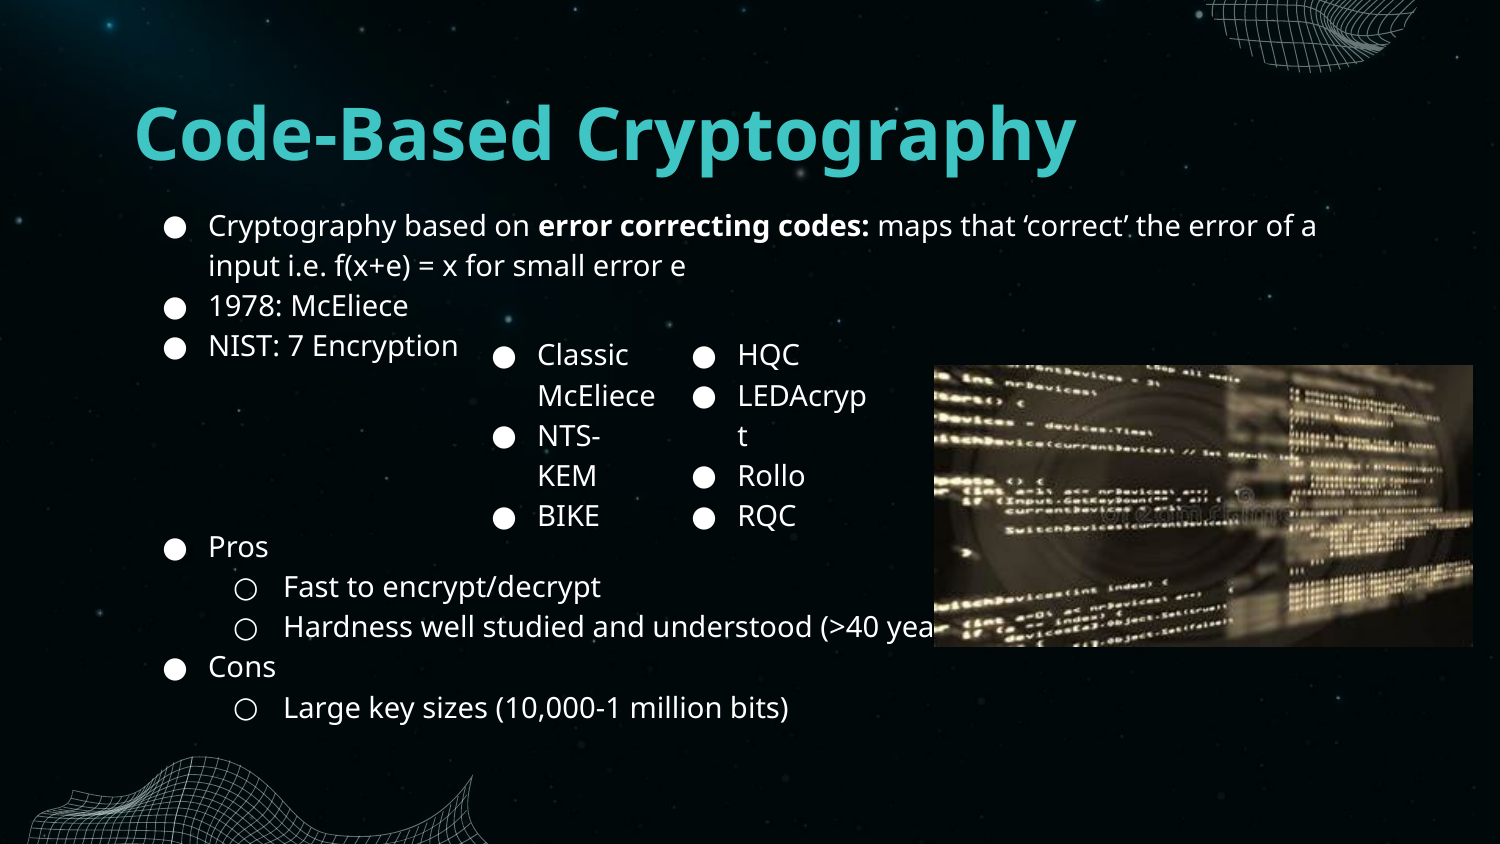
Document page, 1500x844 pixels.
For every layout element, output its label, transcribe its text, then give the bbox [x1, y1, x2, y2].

picture [178, 809, 187, 815]
text_box Classic McEliece NTS-KEM BIKE [447, 316, 647, 512]
picture [220, 806, 227, 813]
picture [86, 831, 93, 838]
picture [1257, 21, 1269, 41]
picture [62, 824, 71, 829]
picture [278, 825, 287, 833]
picture [238, 809, 246, 816]
picture [1315, 26, 1326, 43]
picture [1353, 36, 1361, 42]
picture [1268, 6, 1276, 20]
picture [1261, 42, 1275, 64]
picture [233, 815, 241, 822]
picture [243, 803, 252, 811]
picture [1235, 5, 1244, 19]
picture [218, 788, 228, 796]
picture [156, 823, 164, 830]
picture [261, 796, 270, 807]
picture [442, 805, 450, 819]
picture [1283, 44, 1297, 65]
picture [1329, 7, 1337, 19]
picture [101, 797, 111, 803]
picture [165, 832, 172, 840]
picture [43, 823, 52, 828]
picture [465, 784, 469, 795]
picture [205, 792, 214, 799]
picture [1318, 2, 1323, 10]
picture [33, 822, 42, 828]
picture [1300, 67, 1309, 72]
picture [405, 838, 413, 844]
picture [293, 837, 301, 843]
list Cryptography based on error correcting codes: maps that ‘correct’ the error of a input i.e. f(x+e) = x for small error e 1978: McEliece NIST: 7 Encryption Pros Fast to encrypt/decrypt Hardness well studied and understood (>40 years) Cons Large key sizes (10,000-1 million bits) [118, 186, 1362, 781]
picture [1373, 0, 1391, 13]
picture [291, 825, 299, 834]
picture [195, 790, 204, 796]
picture [1311, 67, 1320, 72]
picture [186, 783, 197, 788]
picture [213, 830, 219, 838]
picture [120, 824, 129, 829]
picture [286, 832, 294, 839]
picture [253, 822, 262, 829]
picture [175, 783, 185, 789]
picture [227, 793, 236, 800]
picture [280, 836, 288, 842]
picture [1268, 22, 1280, 41]
picture [234, 825, 242, 832]
picture [265, 811, 273, 820]
picture [239, 820, 249, 828]
picture [216, 812, 222, 819]
picture [448, 812, 454, 826]
picture [1321, 28, 1332, 44]
picture [70, 799, 84, 805]
picture [273, 796, 281, 807]
picture [168, 809, 177, 814]
picture [72, 792, 87, 800]
picture [235, 797, 244, 805]
picture [298, 832, 306, 839]
picture [305, 837, 313, 843]
picture [1370, 36, 1387, 44]
picture [1338, 47, 1352, 62]
picture [170, 802, 179, 807]
picture [457, 790, 464, 805]
picture [160, 803, 168, 808]
picture [228, 820, 236, 827]
picture [36, 817, 46, 821]
picture [199, 831, 206, 840]
picture [231, 785, 241, 794]
picture [217, 822, 224, 830]
picture [139, 816, 147, 822]
picture [241, 831, 249, 837]
picture [159, 809, 167, 814]
picture [1315, 45, 1327, 65]
picture [211, 781, 221, 785]
picture [317, 833, 324, 840]
picture [235, 836, 242, 842]
picture [277, 811, 285, 821]
picture [1224, 5, 1234, 19]
picture [269, 804, 278, 814]
picture [1305, 8, 1311, 22]
picture [174, 824, 183, 832]
picture [244, 783, 254, 793]
picture [1366, 0, 1382, 13]
picture [1329, 34, 1338, 45]
picture [334, 836, 346, 844]
picture [1359, 15, 1375, 35]
picture [1350, 0, 1360, 9]
picture [1335, 9, 1345, 25]
picture [116, 839, 126, 843]
picture [123, 817, 131, 822]
picture [462, 812, 470, 826]
picture [1323, 45, 1336, 64]
picture [240, 790, 249, 799]
picture [173, 833, 181, 842]
picture [1346, 0, 1354, 8]
picture [246, 826, 255, 833]
picture [422, 830, 430, 841]
picture [440, 819, 446, 832]
picture [1279, 22, 1292, 42]
picture [235, 781, 245, 787]
picture [1298, 7, 1305, 21]
picture [53, 824, 62, 829]
picture [137, 823, 146, 830]
picture [253, 833, 261, 838]
picture [223, 800, 231, 806]
picture [180, 802, 189, 808]
picture [84, 803, 97, 807]
picture [212, 819, 217, 827]
picture [68, 831, 76, 838]
picture [1308, 24, 1319, 43]
picture [147, 823, 155, 830]
picture [431, 825, 438, 837]
picture [462, 797, 467, 813]
picture [1338, 11, 1349, 28]
picture [1288, 6, 1297, 20]
picture [71, 824, 79, 829]
picture [324, 835, 335, 842]
picture [166, 816, 175, 822]
picture [59, 831, 67, 838]
picture [455, 805, 461, 820]
picture [136, 831, 145, 838]
picture [1345, 48, 1360, 61]
picture [230, 804, 239, 811]
picture [49, 830, 59, 838]
picture [228, 831, 236, 838]
picture [1330, 46, 1344, 63]
picture [0, 0, 1500, 844]
picture [1380, 0, 1401, 14]
picture [450, 798, 457, 812]
picture [448, 826, 455, 837]
picture [193, 820, 200, 828]
picture [223, 826, 230, 834]
picture [253, 789, 262, 799]
picture [1312, 0, 1318, 8]
picture [357, 837, 368, 844]
picture [77, 831, 85, 838]
picture [259, 817, 268, 825]
picture [257, 781, 266, 792]
picture [192, 797, 201, 803]
picture [1391, 0, 1412, 14]
picture [1352, 14, 1367, 34]
picture [173, 790, 183, 795]
picture [247, 836, 255, 842]
picture [183, 834, 189, 844]
picture [248, 796, 257, 805]
picture [281, 803, 288, 814]
picture [1355, 0, 1368, 10]
picture [265, 781, 467, 836]
picture [1368, 16, 1385, 34]
picture [1312, 10, 1317, 24]
text_box HQC LEDAcrypt Rollo RQC [647, 316, 886, 512]
picture [88, 795, 100, 802]
picture [103, 831, 111, 837]
picture [165, 824, 173, 831]
picture [30, 829, 40, 837]
picture [260, 838, 268, 843]
picture [226, 810, 234, 817]
picture [266, 834, 275, 840]
picture [156, 832, 163, 839]
picture [184, 789, 194, 795]
picture [472, 835, 484, 844]
picture [80, 824, 88, 829]
picture [309, 829, 317, 837]
picture [417, 822, 426, 834]
picture [211, 802, 220, 809]
picture [222, 781, 232, 789]
picture [157, 816, 165, 822]
picture [1236, 21, 1247, 39]
picture [214, 795, 224, 803]
picture [1317, 12, 1321, 25]
picture [1322, 4, 1328, 13]
picture [1342, 0, 1349, 6]
picture [219, 834, 225, 841]
picture [426, 817, 434, 830]
picture [260, 828, 269, 835]
picture [207, 808, 216, 816]
picture [288, 811, 296, 821]
picture [1278, 6, 1287, 20]
picture [1325, 5, 1332, 16]
picture [431, 837, 438, 844]
picture [148, 816, 156, 822]
picture [171, 796, 181, 801]
picture [265, 788, 274, 800]
title Code-Based Cryptography [118, 72, 1382, 181]
picture [256, 803, 266, 814]
picture [1246, 6, 1255, 19]
picture [200, 823, 209, 832]
picture [146, 832, 154, 838]
picture [196, 812, 203, 820]
picture [1246, 21, 1258, 40]
picture [295, 818, 303, 828]
picture [1295, 44, 1308, 65]
picture [272, 818, 280, 827]
picture [1342, 12, 1355, 31]
picture [377, 835, 389, 844]
picture [92, 839, 100, 844]
picture [1305, 44, 1318, 65]
picture [41, 830, 49, 838]
picture [221, 816, 229, 823]
picture [185, 818, 193, 825]
picture [29, 839, 38, 844]
picture [266, 824, 275, 831]
picture [458, 831, 468, 841]
picture [1379, 15, 1397, 33]
picture [1300, 23, 1311, 42]
picture [88, 824, 96, 829]
picture [345, 837, 357, 844]
picture [450, 836, 460, 844]
picture [398, 830, 408, 840]
picture [434, 812, 442, 825]
picture [367, 836, 379, 844]
picture [203, 815, 213, 824]
picture [1347, 13, 1361, 33]
picture [224, 838, 231, 844]
picture [176, 816, 184, 823]
picture [187, 810, 196, 817]
picture [191, 828, 198, 836]
picture [94, 831, 102, 838]
picture [202, 799, 210, 805]
picture [463, 840, 473, 844]
picture [273, 830, 282, 837]
picture [1272, 43, 1286, 65]
picture [413, 834, 422, 844]
picture [199, 805, 207, 812]
picture [388, 833, 399, 842]
picture [182, 796, 192, 801]
picture [466, 825, 476, 837]
picture [1257, 6, 1266, 19]
picture [118, 831, 128, 837]
picture [455, 819, 463, 832]
picture [1332, 8, 1341, 22]
picture [208, 785, 218, 792]
picture [134, 839, 144, 843]
picture [1361, 37, 1374, 44]
picture [245, 815, 255, 823]
picture [284, 818, 292, 828]
picture [198, 783, 208, 790]
picture [190, 803, 198, 810]
picture [1321, 66, 1330, 72]
picture [250, 809, 261, 819]
picture [1361, 0, 1375, 12]
picture [184, 826, 191, 834]
picture [1290, 22, 1302, 42]
picture [302, 824, 309, 833]
picture [408, 826, 418, 837]
picture [439, 831, 447, 842]
